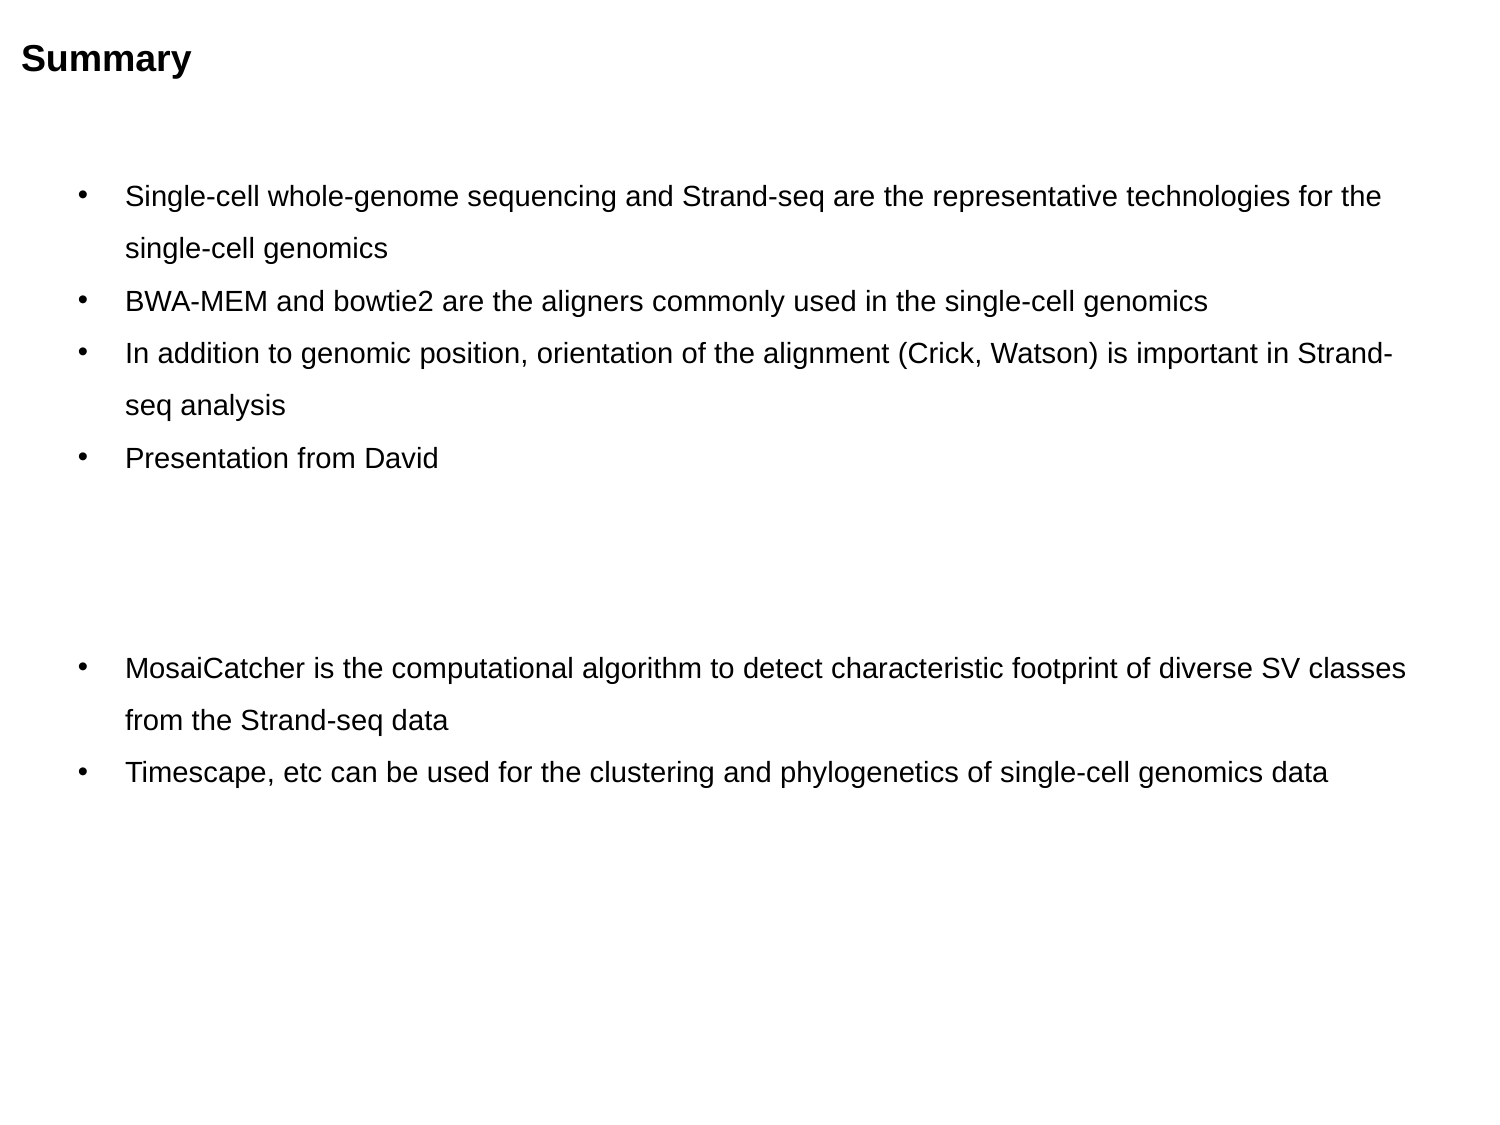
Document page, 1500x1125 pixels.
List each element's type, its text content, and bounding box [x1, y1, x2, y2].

text_box Summary [6, 26, 1478, 87]
text_box Single-cell whole-genome sequencing and Strand-seq are the representative technologies for the single-cell genomics BWA-MEM and bowtie2 are the aligners commonly used in the single-cell genomics In addition to genomic position, orientation of the alignment (Crick, Watson) is important in Strand-seq analysis Presentation from David MosaiCatcher is the computational algorithm to detect characteristic footprint of diverse SV classes from the Strand-seq data Timescape, etc can be used for the clustering and phylogenetics of single-cell genomics data [63, 152, 1433, 901]
